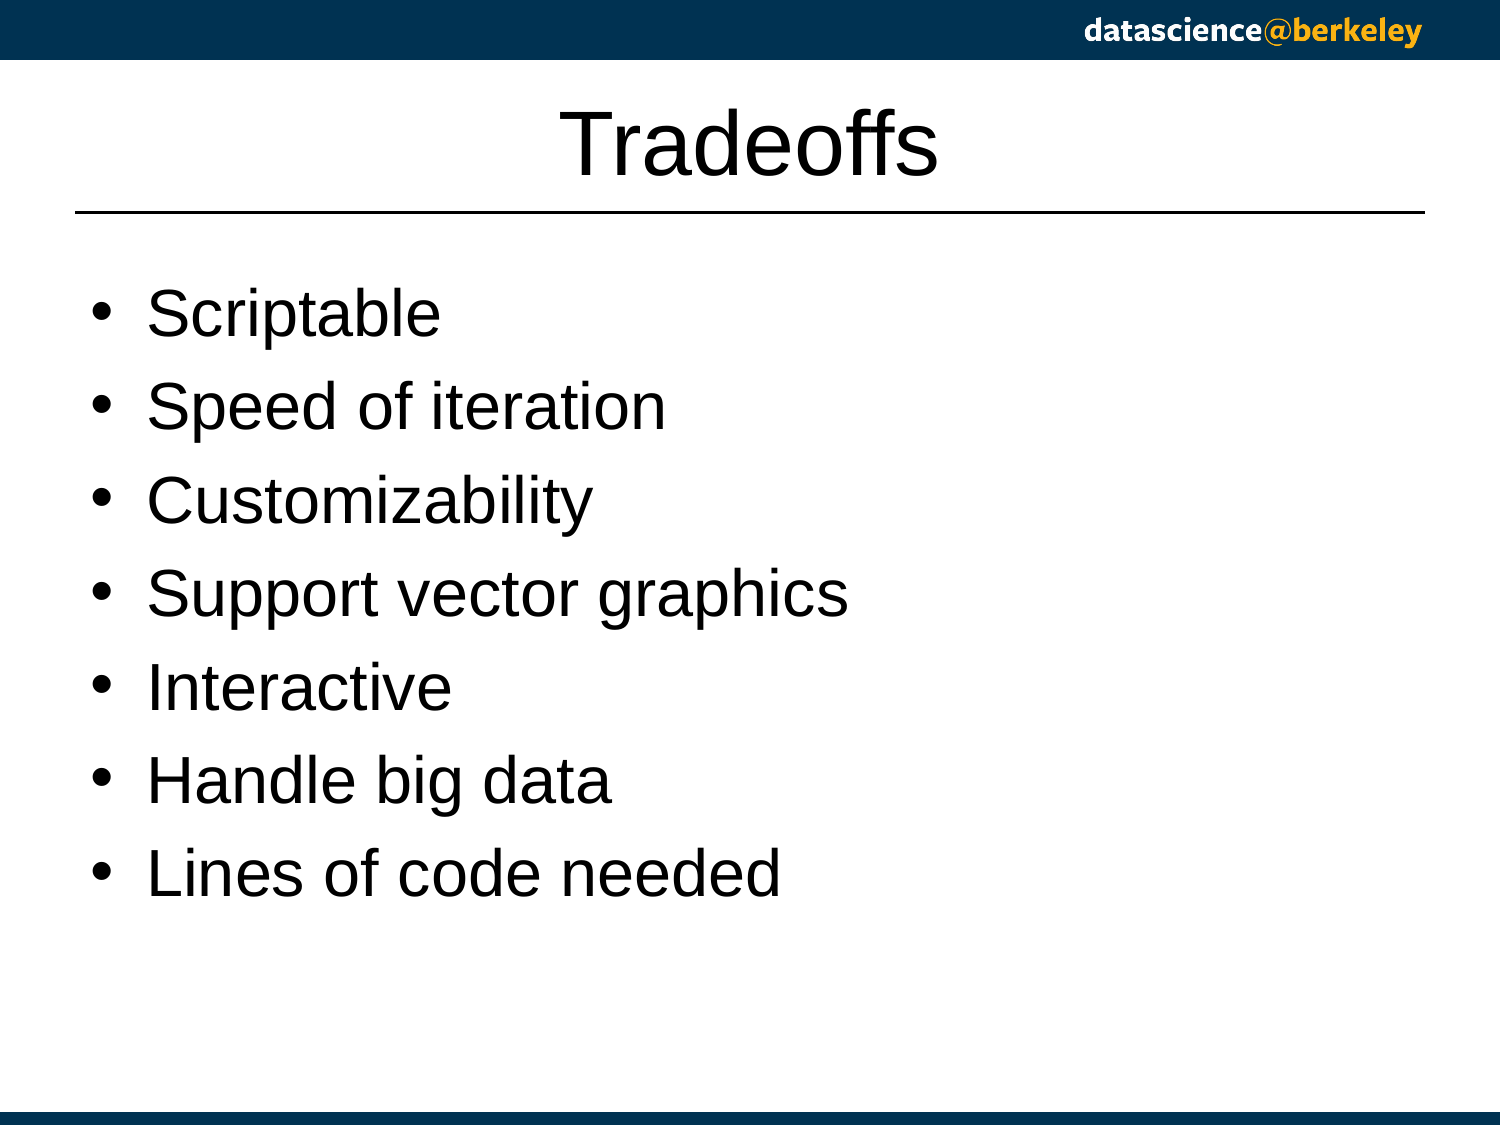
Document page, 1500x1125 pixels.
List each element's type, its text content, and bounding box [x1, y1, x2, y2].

list Scriptable Speed of iteration Customizability Support vector graphics Interactive Handle big data Lines of code needed [75, 262, 1425, 1005]
picture [1079, 10, 1431, 52]
title Tradeoffs [75, 45, 1425, 233]
